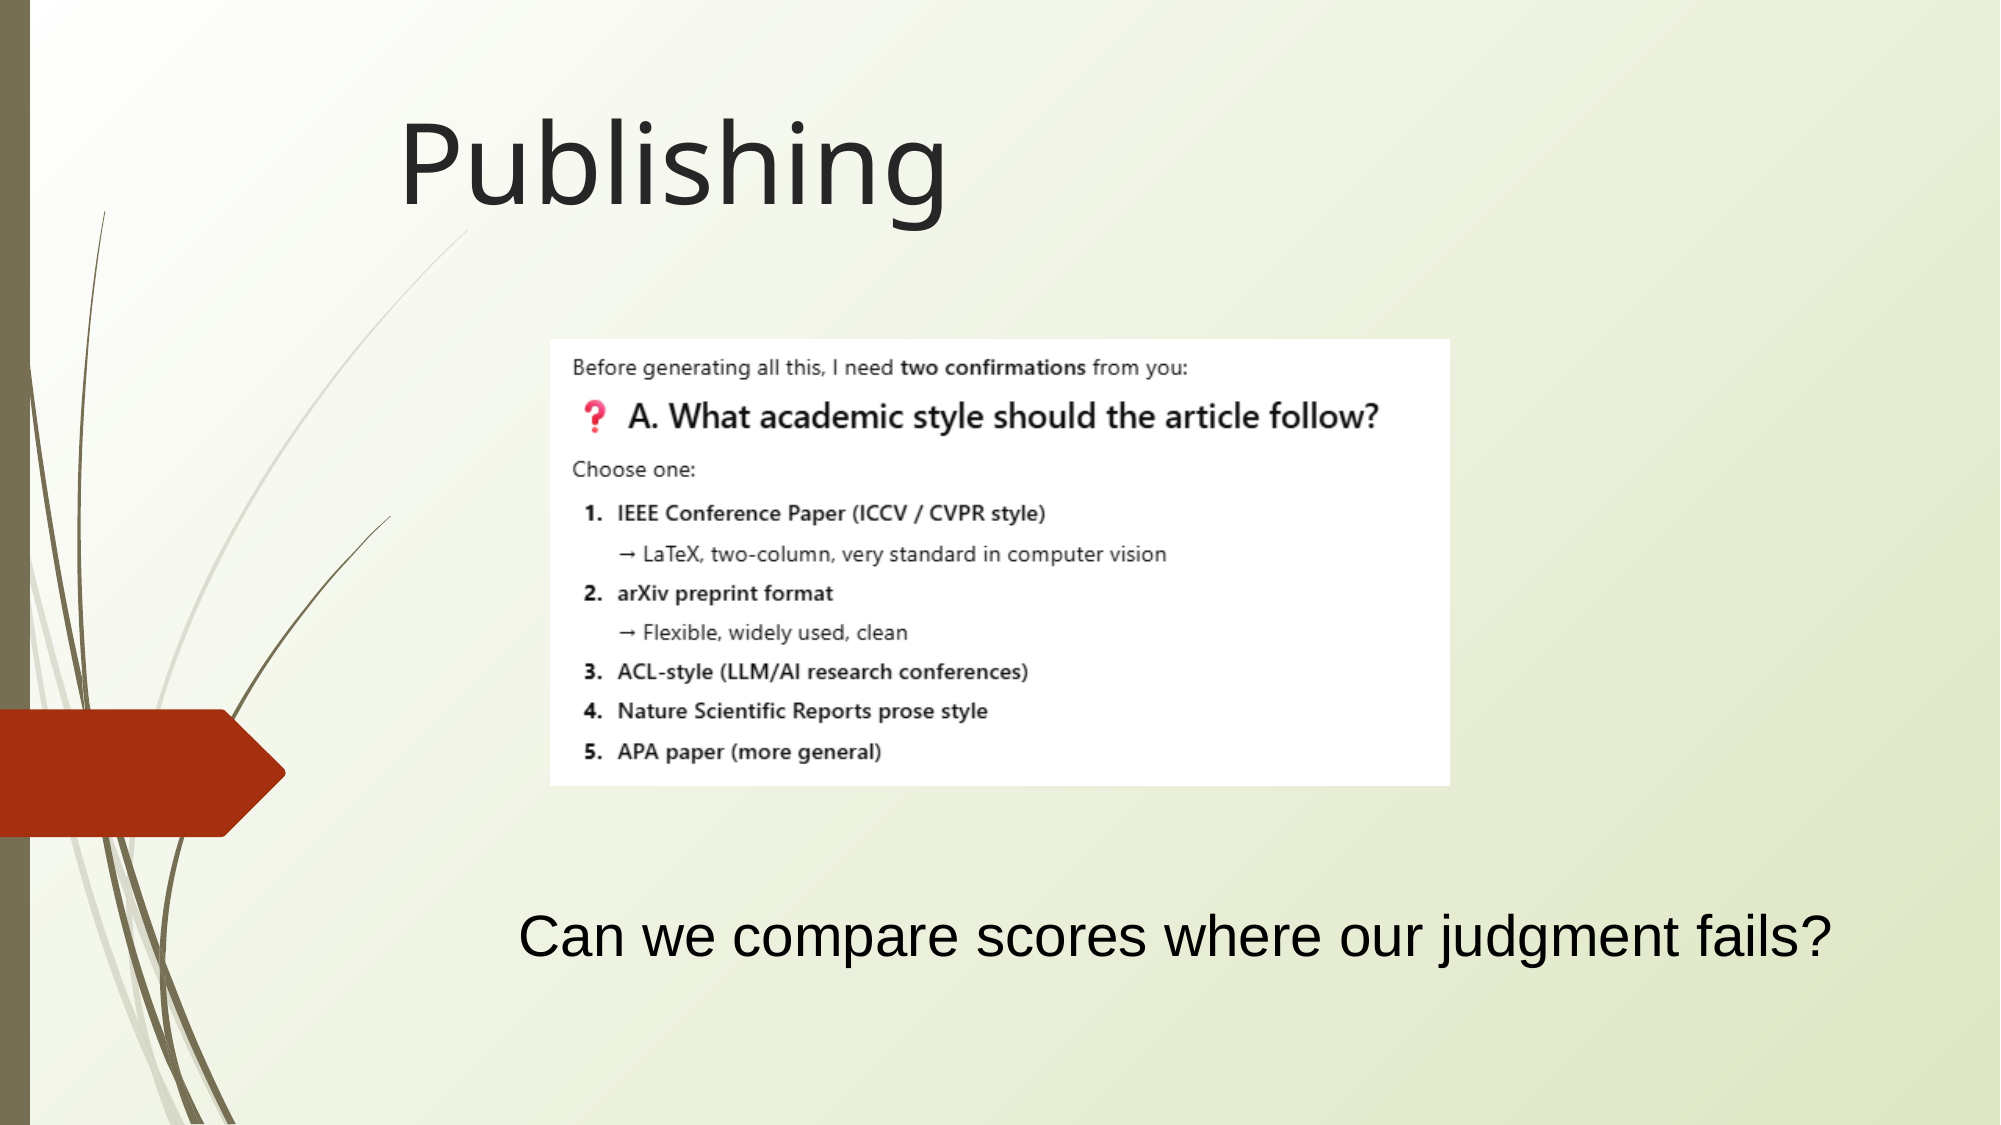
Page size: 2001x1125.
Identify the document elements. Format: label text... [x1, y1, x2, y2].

text_box Can we compare scores where our judgment fails? [504, 890, 1895, 976]
picture [550, 339, 1450, 786]
title Publishing [381, 49, 1844, 235]
